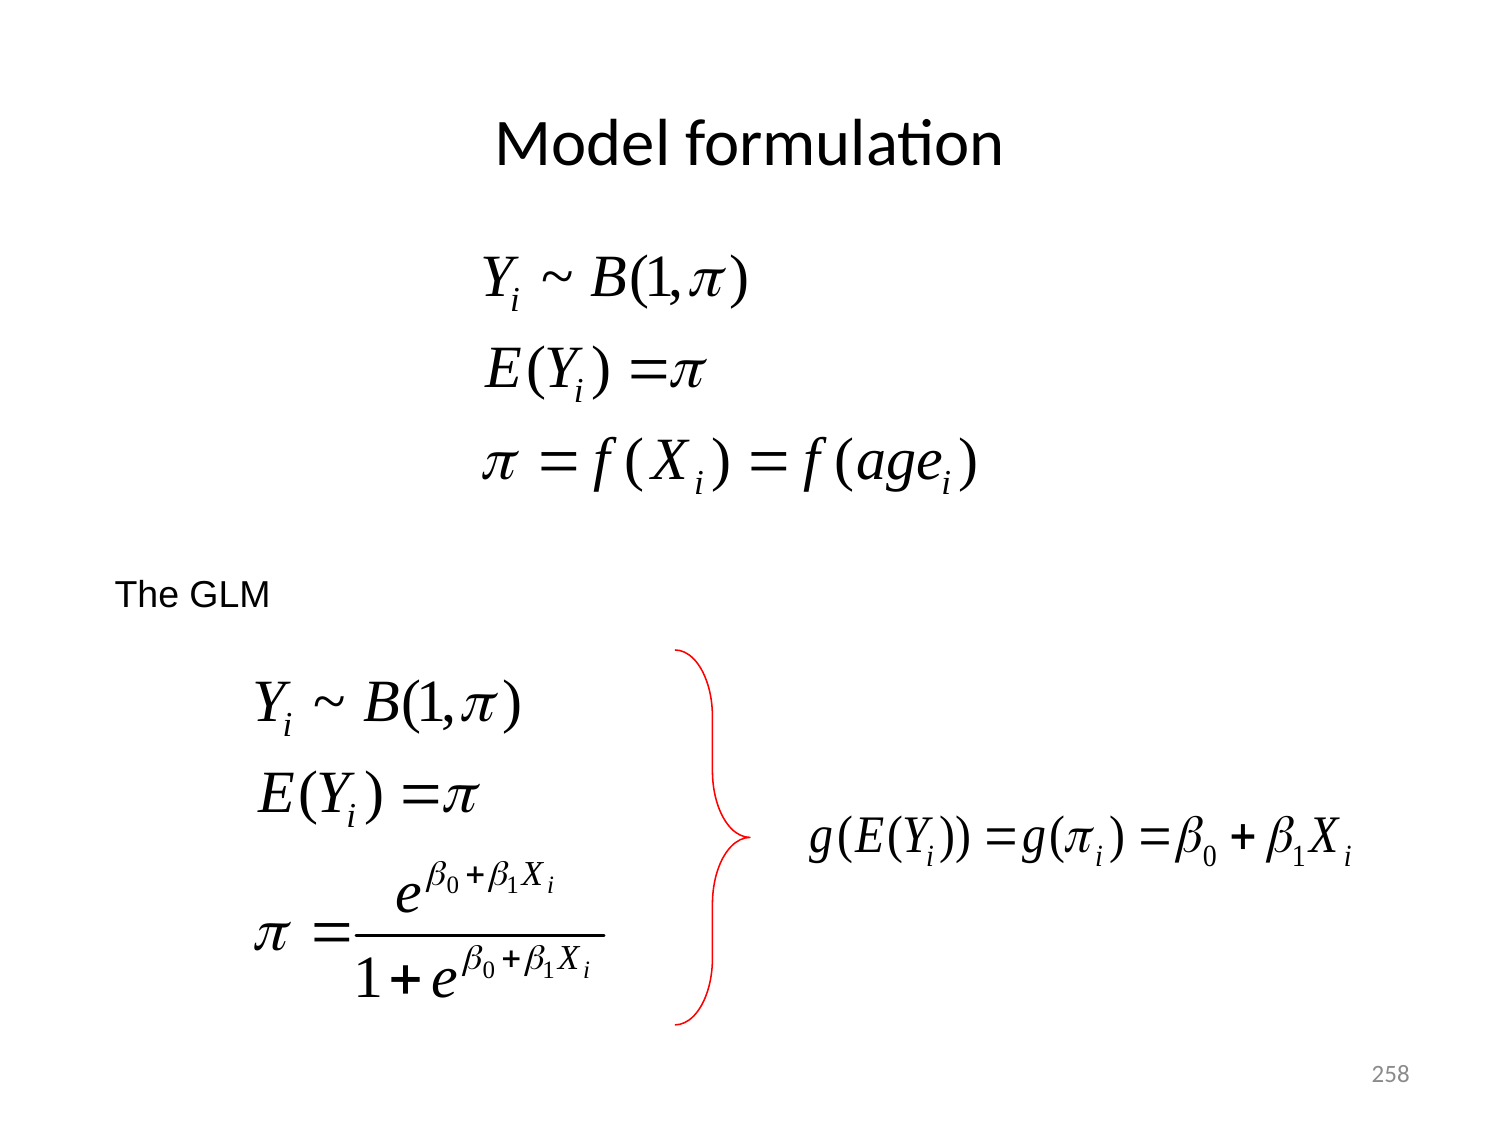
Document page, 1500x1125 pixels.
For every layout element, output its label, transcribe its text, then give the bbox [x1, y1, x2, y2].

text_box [474, 237, 991, 509]
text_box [799, 799, 1363, 880]
text_box [674, 649, 751, 1026]
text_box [247, 662, 618, 1014]
slide_number 258 [1074, 1042, 1425, 1103]
text_box The GLM [99, 562, 550, 623]
title Model formulation [75, 45, 1425, 233]
